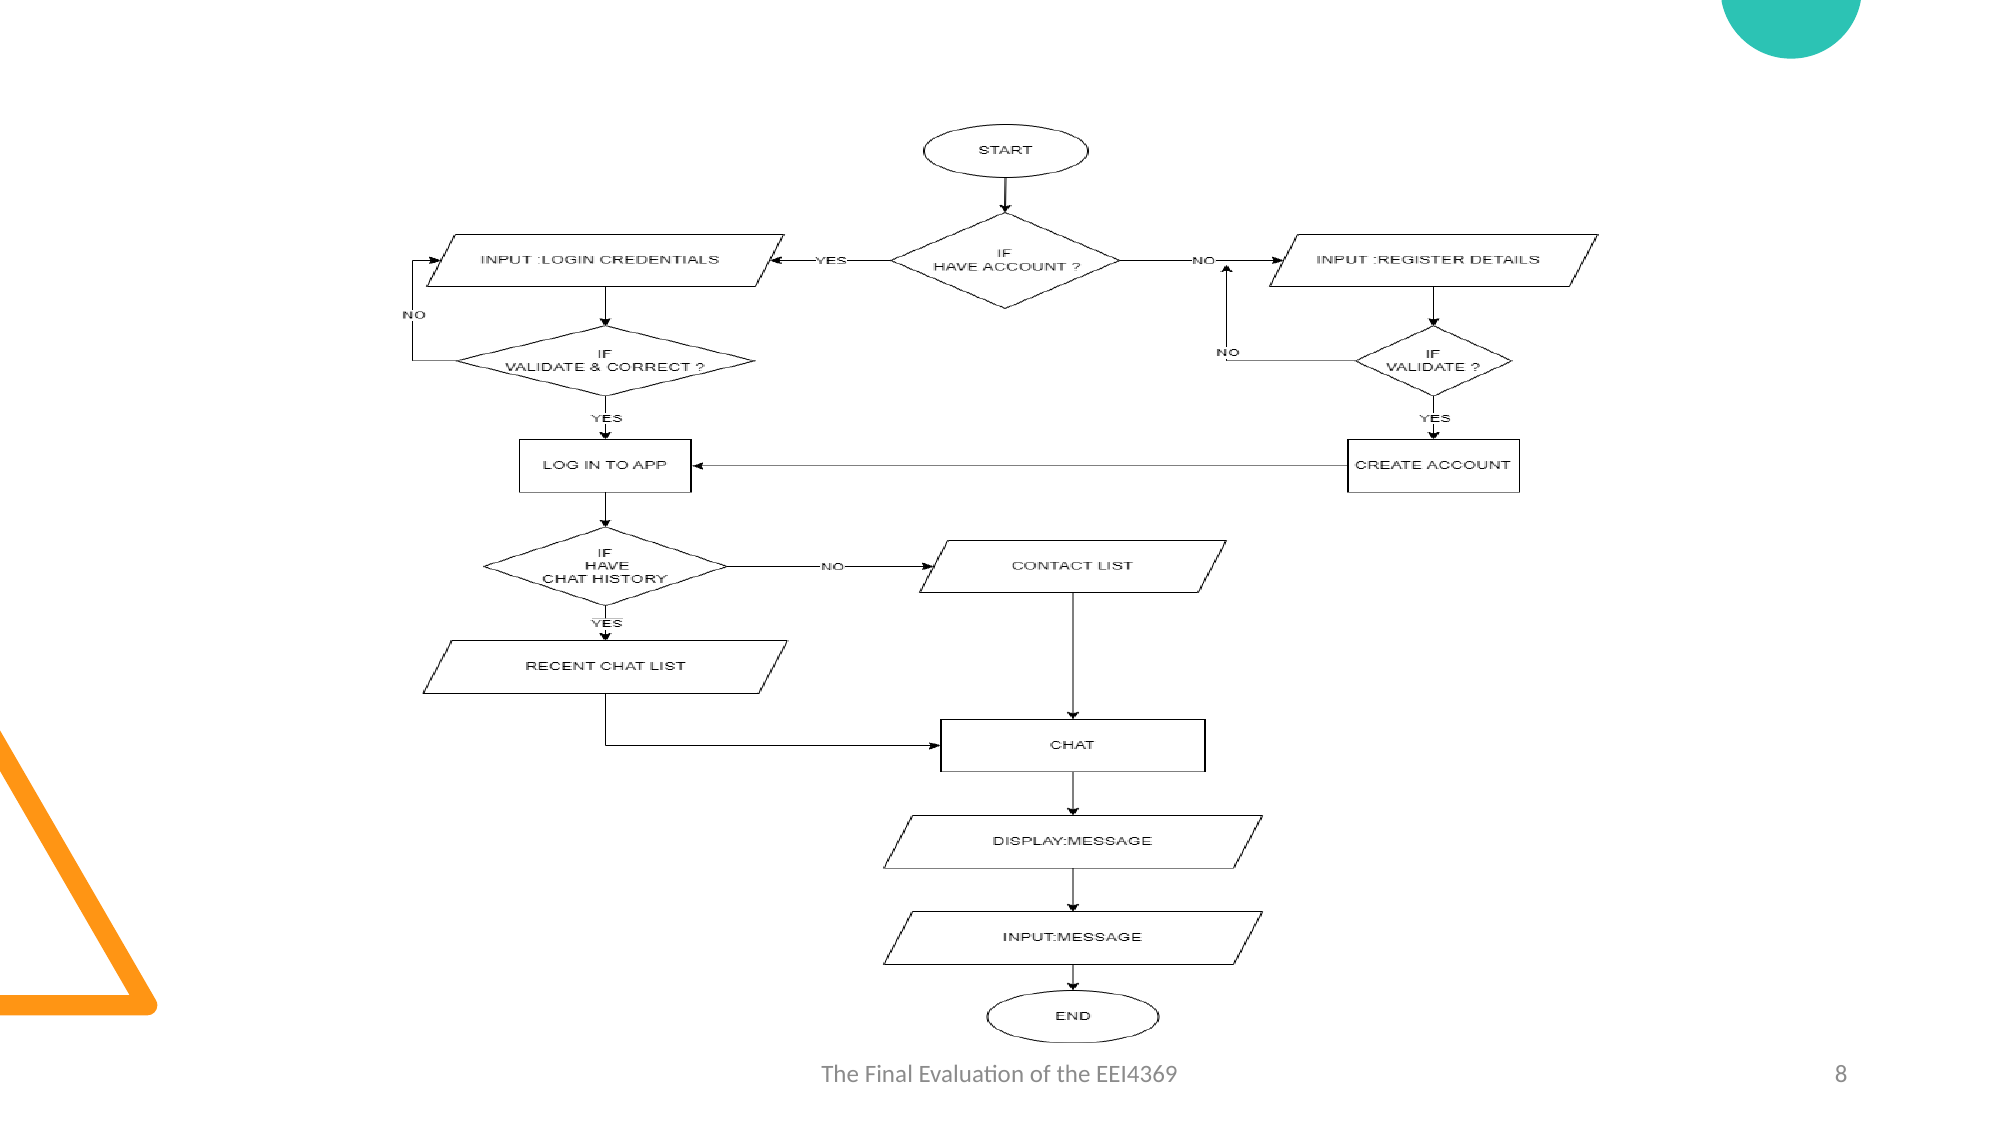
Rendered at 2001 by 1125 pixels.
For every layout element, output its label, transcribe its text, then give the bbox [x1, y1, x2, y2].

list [401, 124, 1599, 1043]
footer The Final Evaluation of the EEI4369 [662, 1043, 1338, 1103]
slide_number 8 [1412, 1042, 1863, 1103]
